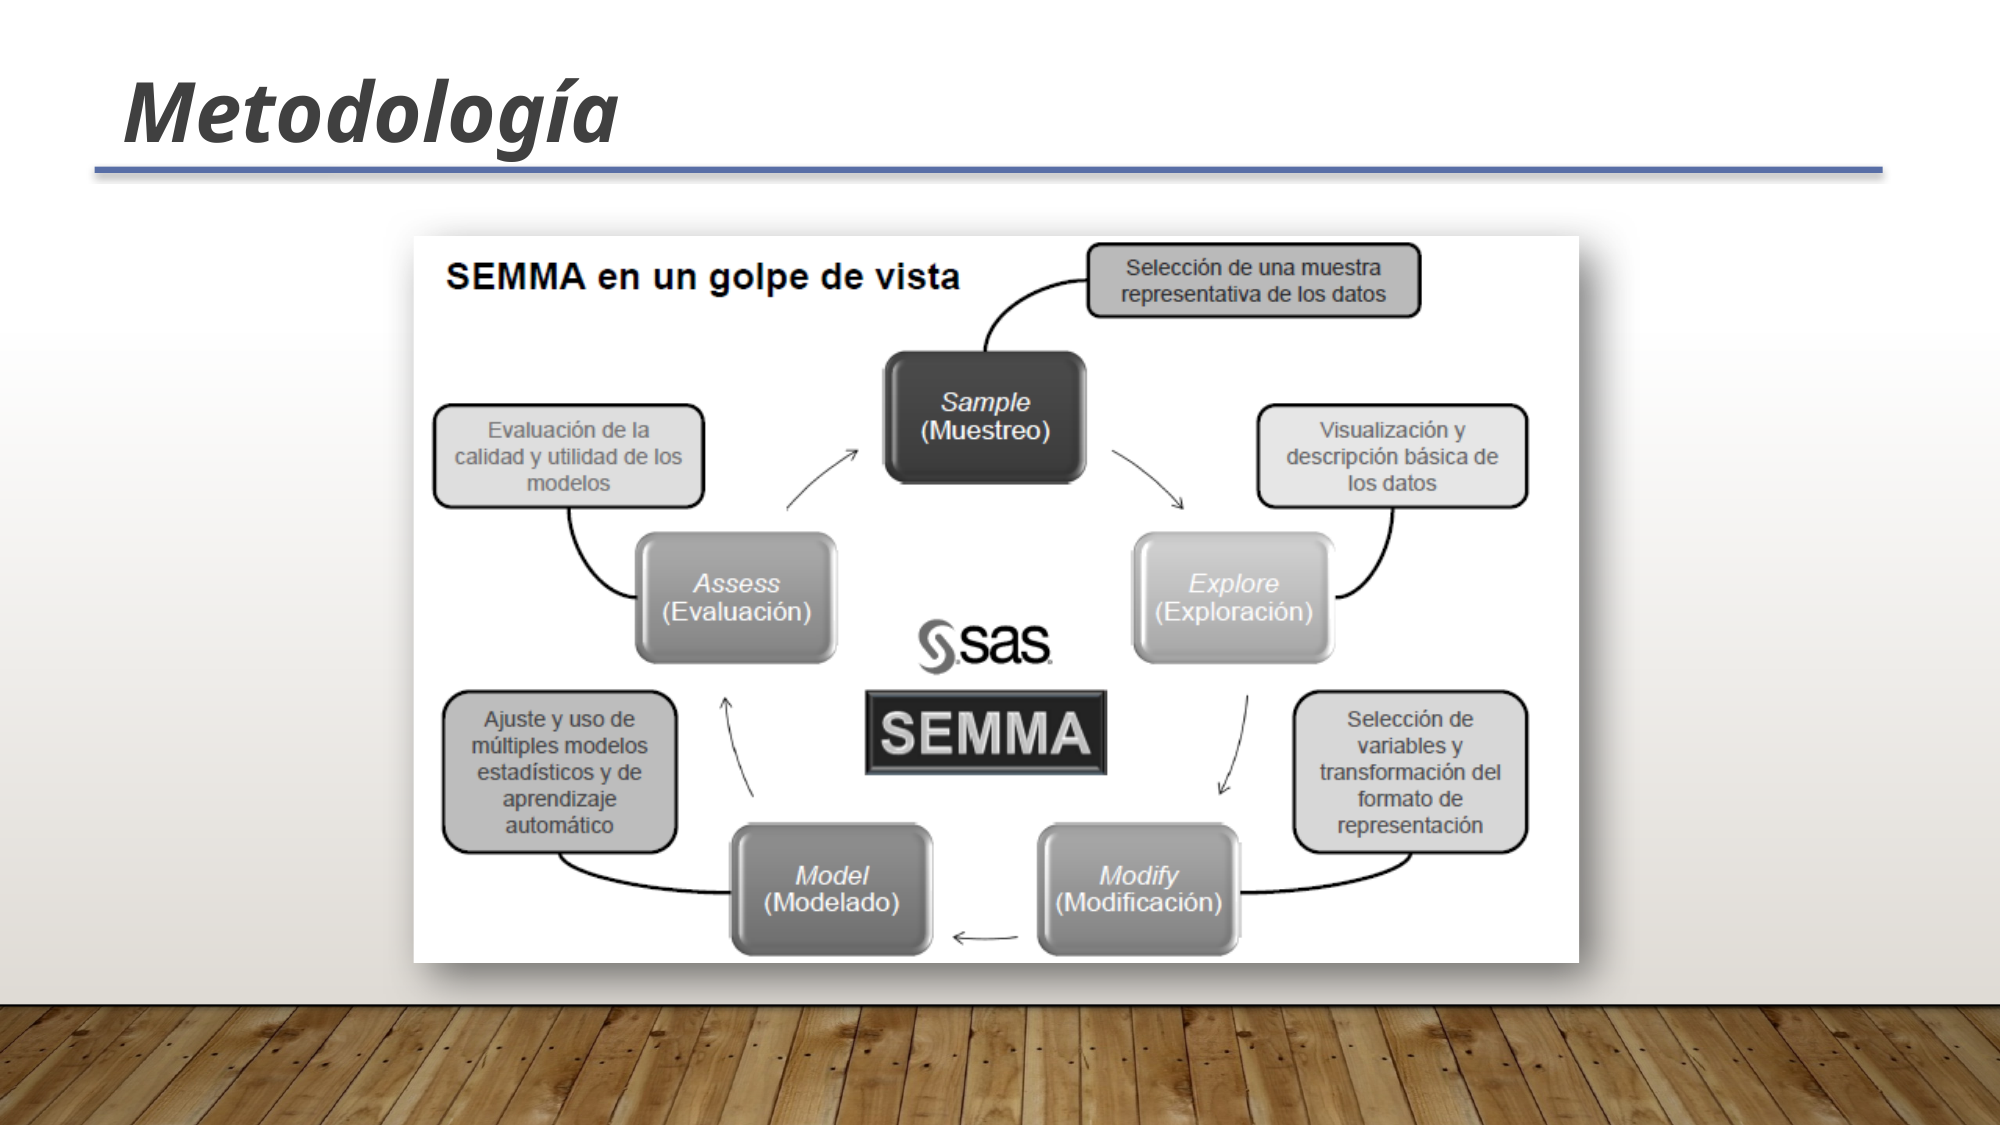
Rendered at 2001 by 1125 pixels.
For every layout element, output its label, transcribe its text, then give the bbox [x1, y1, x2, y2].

text_box [94, 166, 1883, 173]
text_box Metodología [107, 52, 720, 167]
picture [413, 236, 1580, 964]
picture [0, 1007, 2000, 1125]
